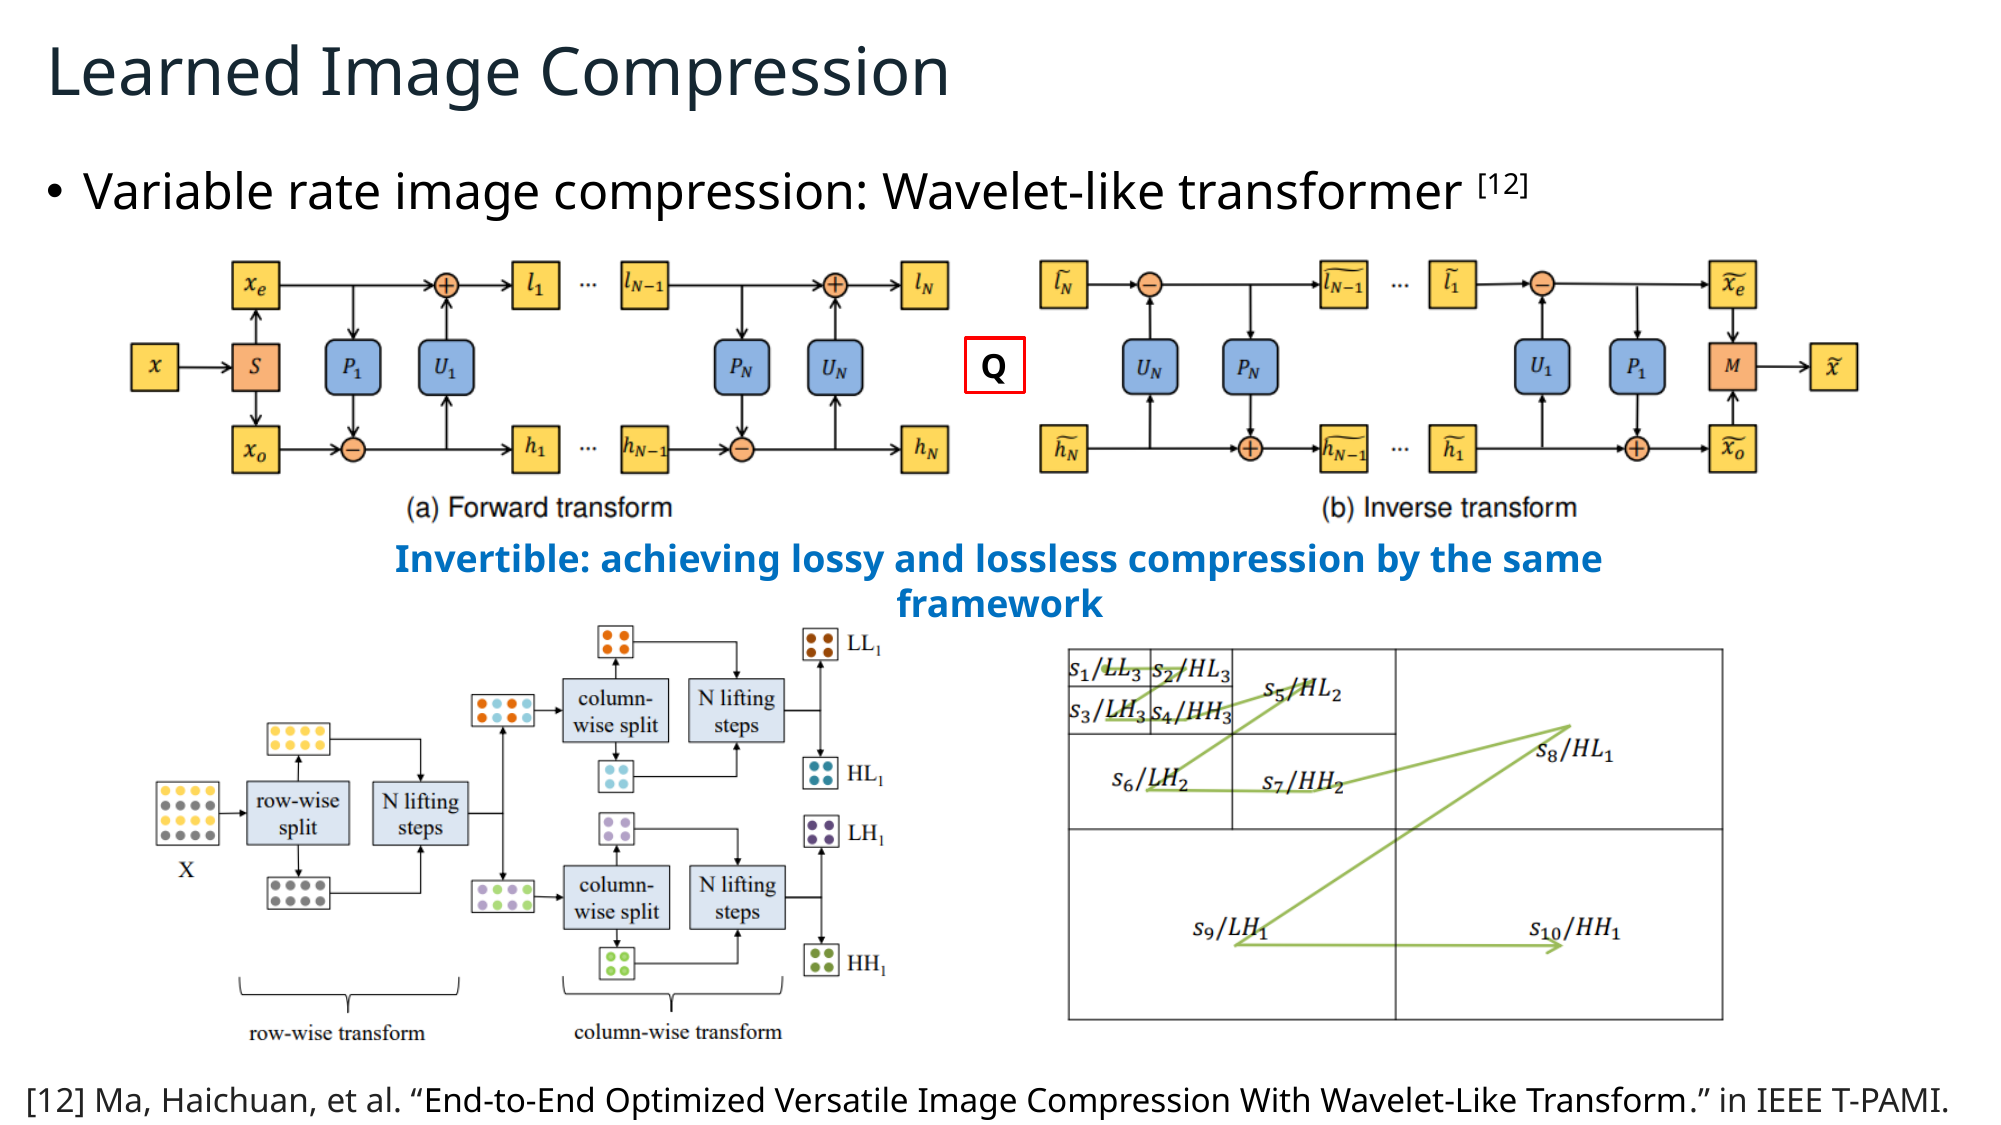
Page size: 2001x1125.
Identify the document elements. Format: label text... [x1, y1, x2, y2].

text_box Learned Image Compression [31, 21, 1121, 116]
picture [151, 621, 889, 1048]
text_box Invertible: achieving lossy and lossless compression by the same framework [272, 529, 1728, 633]
text_box [12] Ma, Haichuan, et al. “End-to-End Optimized Versatile Image Compression With Wavelet-Like Transform.” in IEEE T-PAMI. 2020. [10, 1072, 1980, 1125]
picture [126, 258, 1865, 529]
picture [1062, 644, 1728, 1025]
list Variable rate image compression: Wavelet-like transformer [12] [31, 158, 2000, 873]
